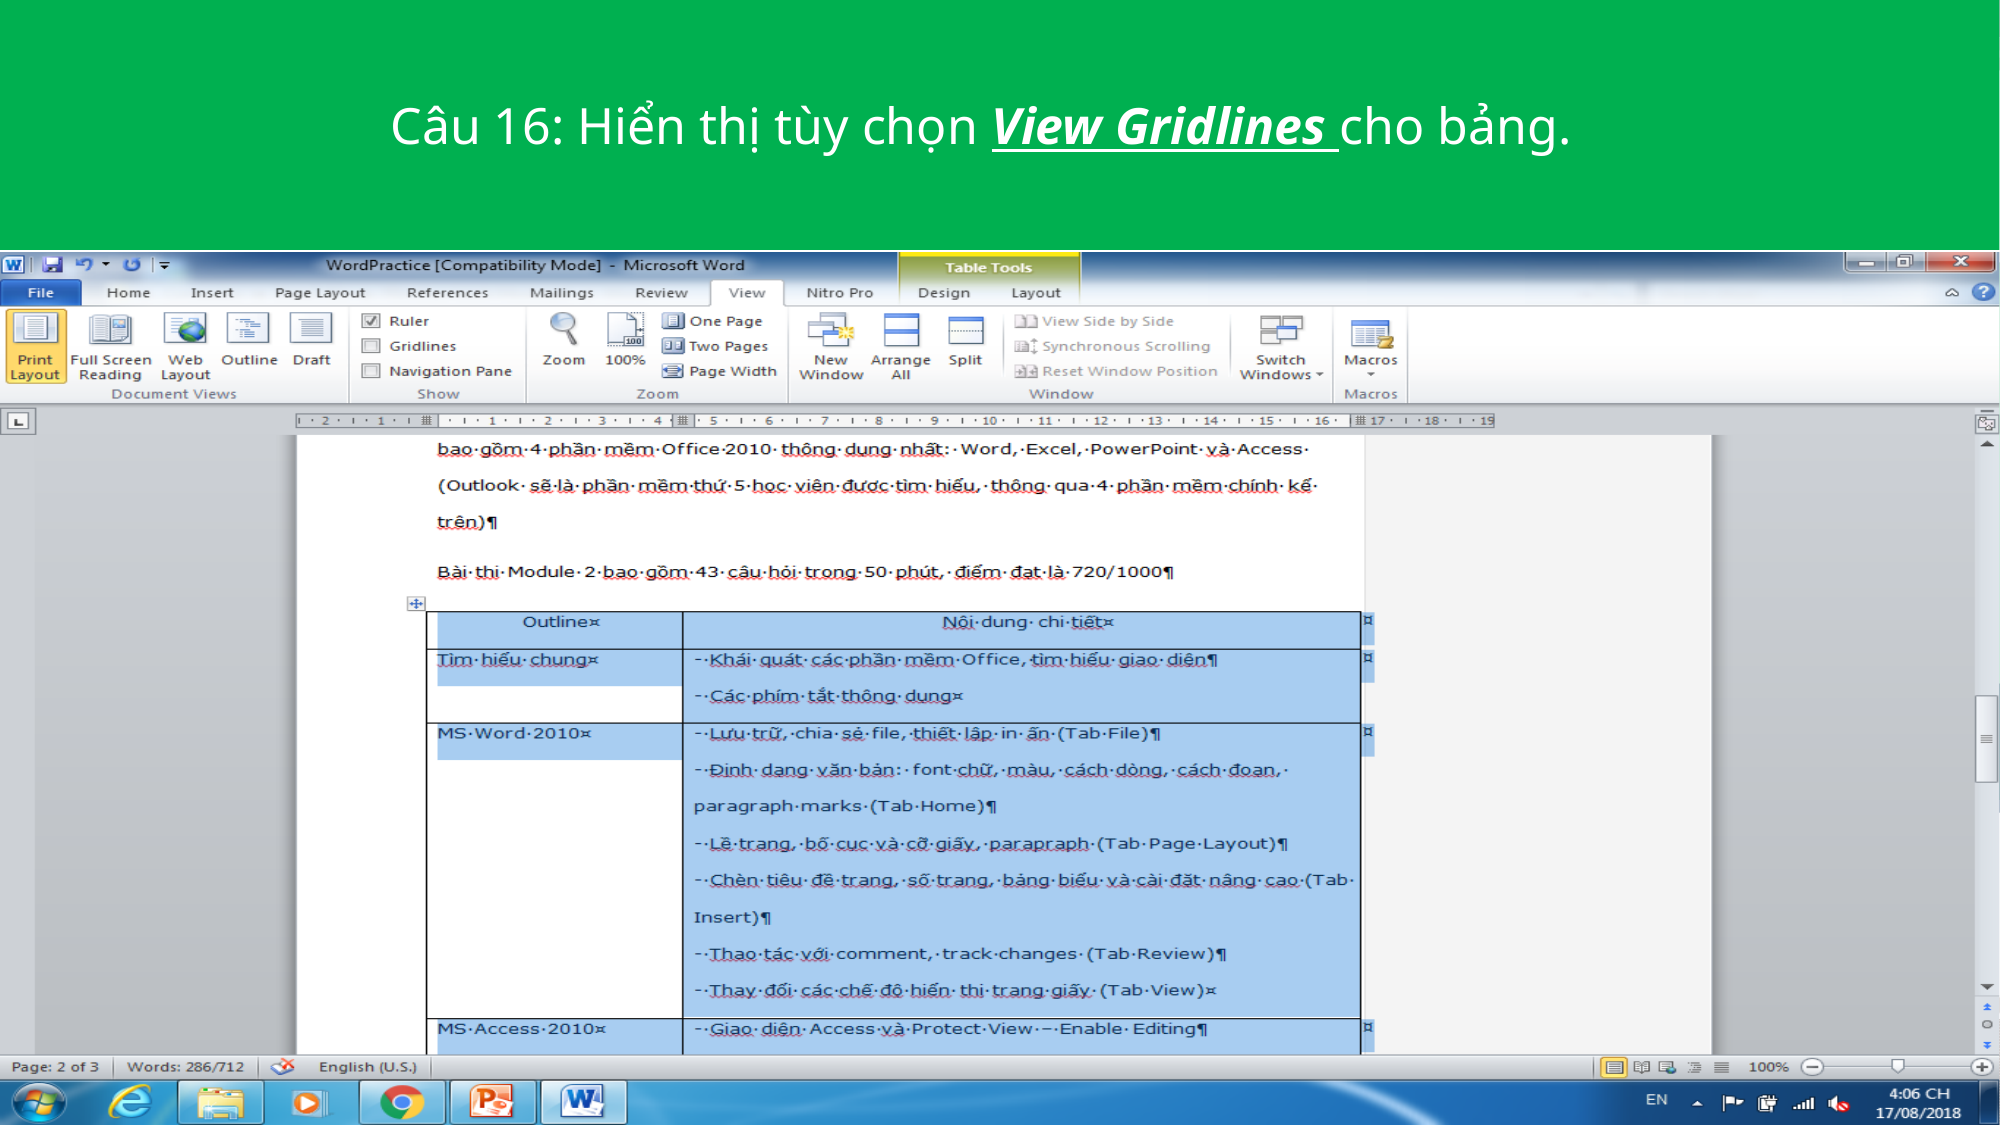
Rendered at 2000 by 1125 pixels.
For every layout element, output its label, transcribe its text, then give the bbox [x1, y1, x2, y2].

text_box Câu 16: Hiển thị tùy chọn View Gridlines cho bảng. [0, 87, 1963, 163]
text_box [0, 0, 2000, 251]
picture [0, 252, 2000, 1125]
